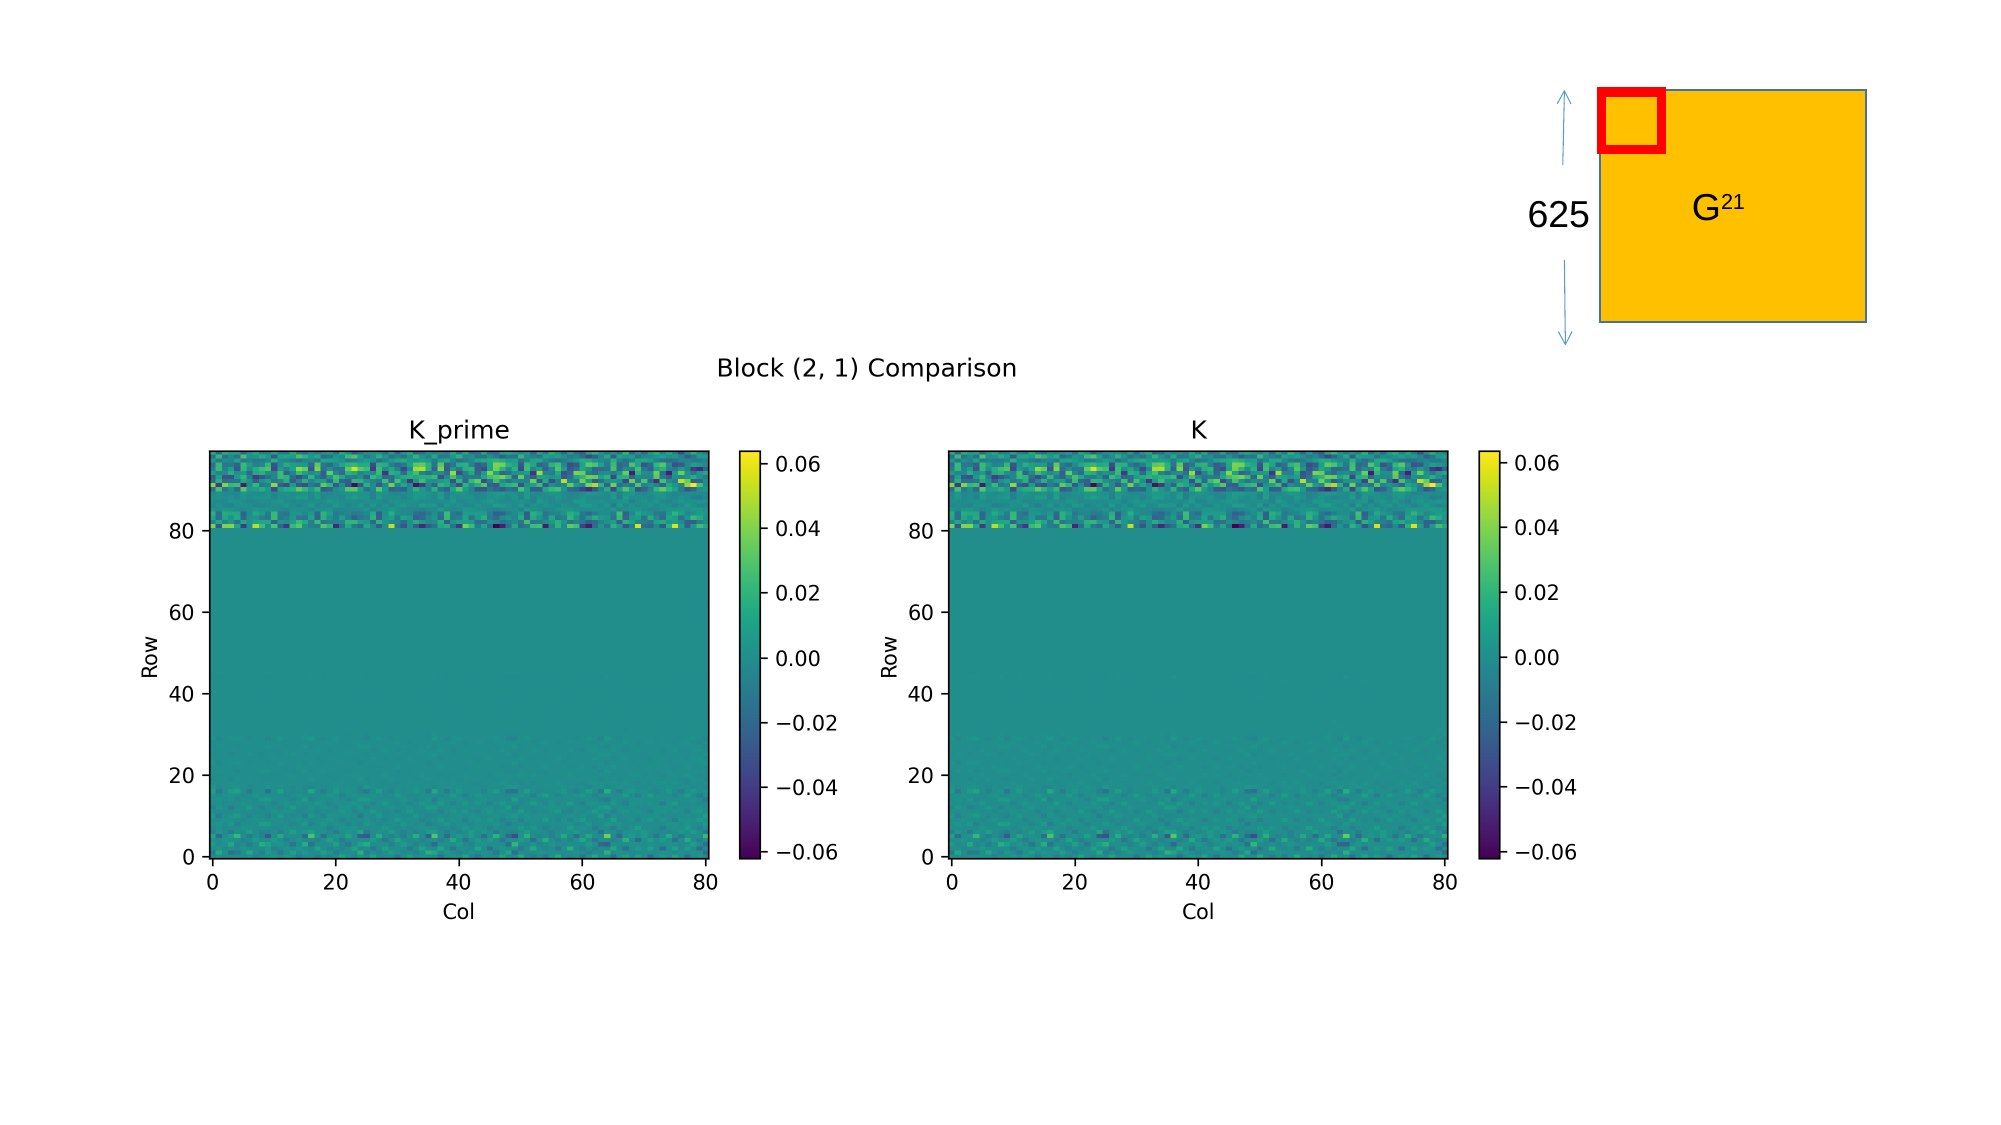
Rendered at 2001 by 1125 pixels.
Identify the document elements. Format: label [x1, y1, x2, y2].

text_box [1512, 89, 1867, 346]
picture [116, 345, 1617, 946]
